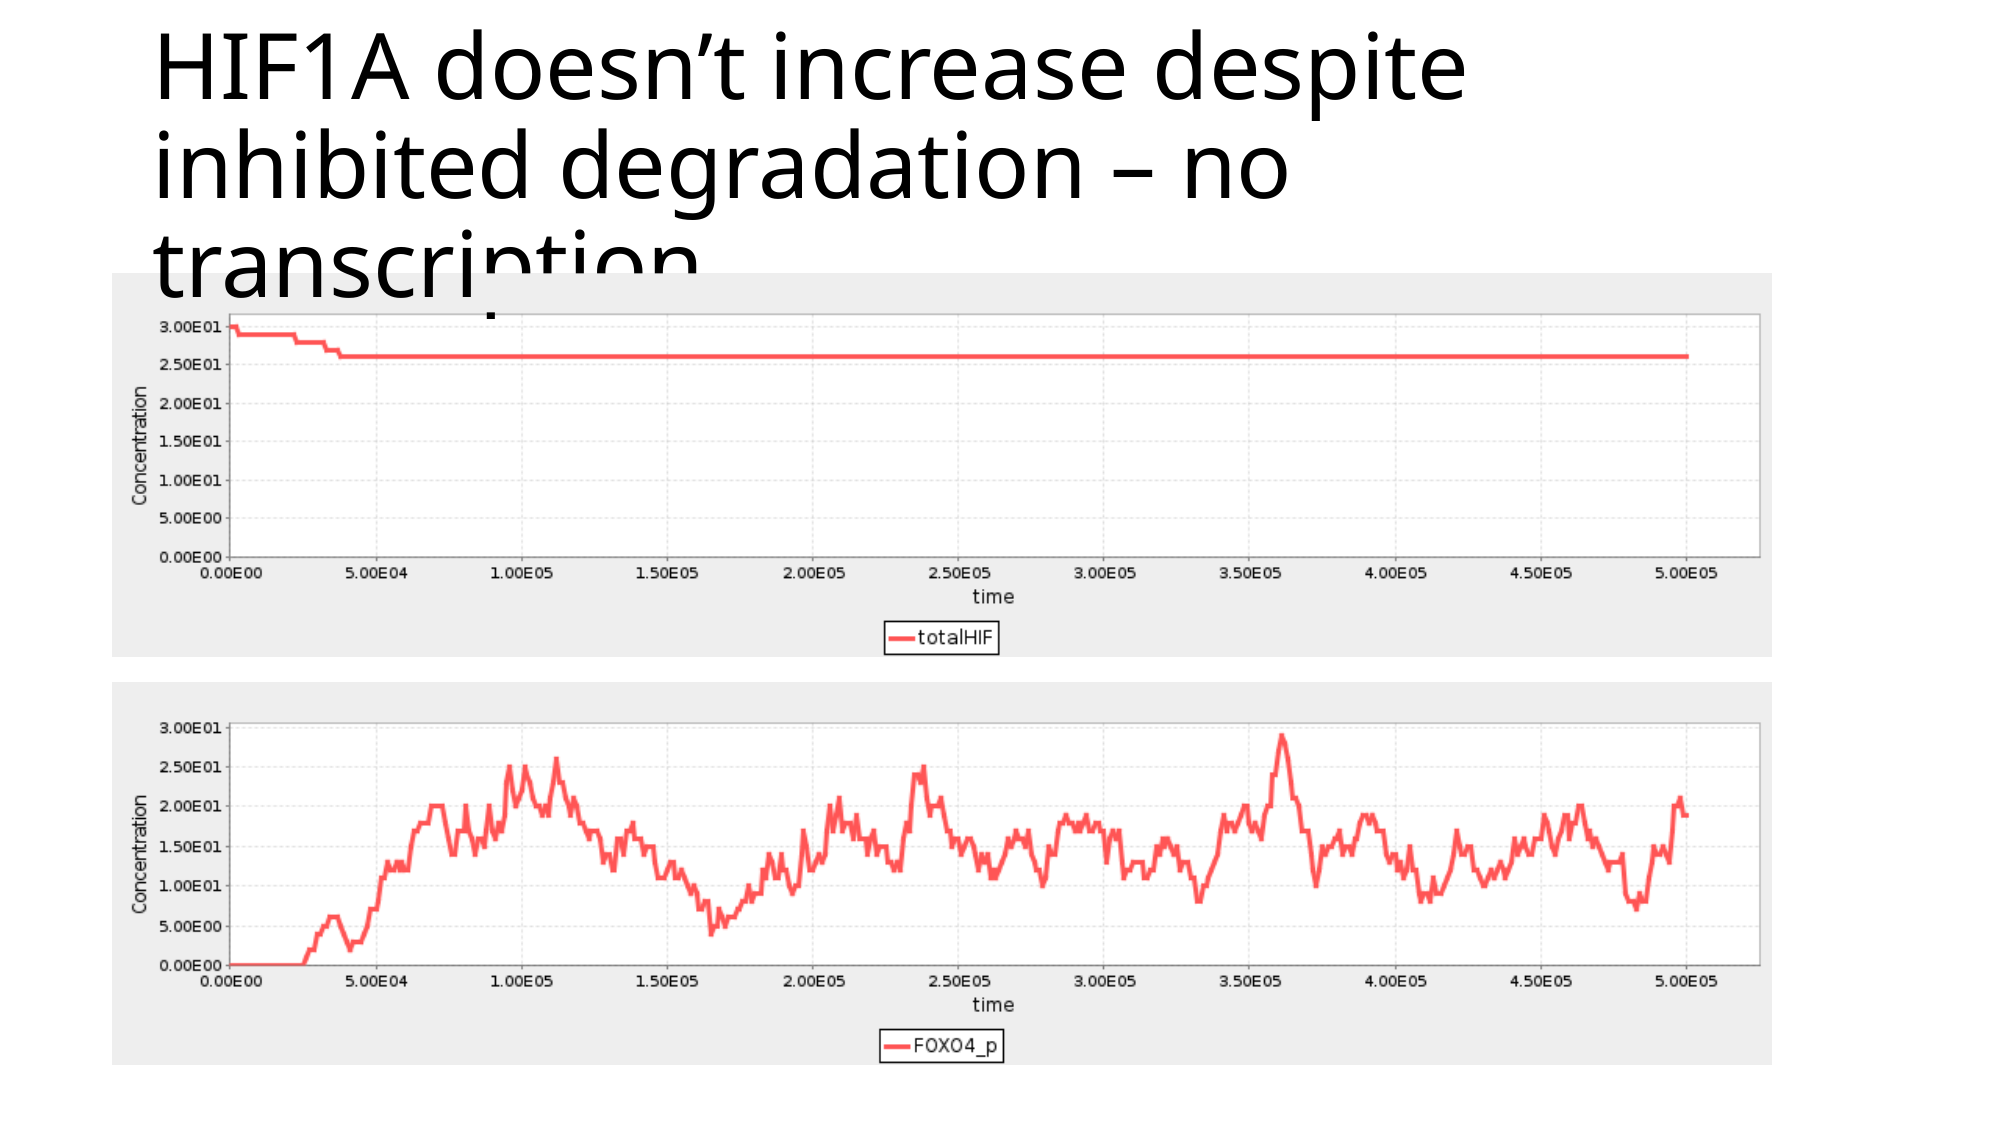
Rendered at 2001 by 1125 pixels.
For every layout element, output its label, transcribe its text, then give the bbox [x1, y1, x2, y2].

picture [112, 682, 1772, 1065]
text_box [137, 299, 1863, 1014]
title HIF1A doesn’t increase despite inhibited degradation – no transcription [137, 59, 1863, 278]
picture [112, 273, 1772, 657]
